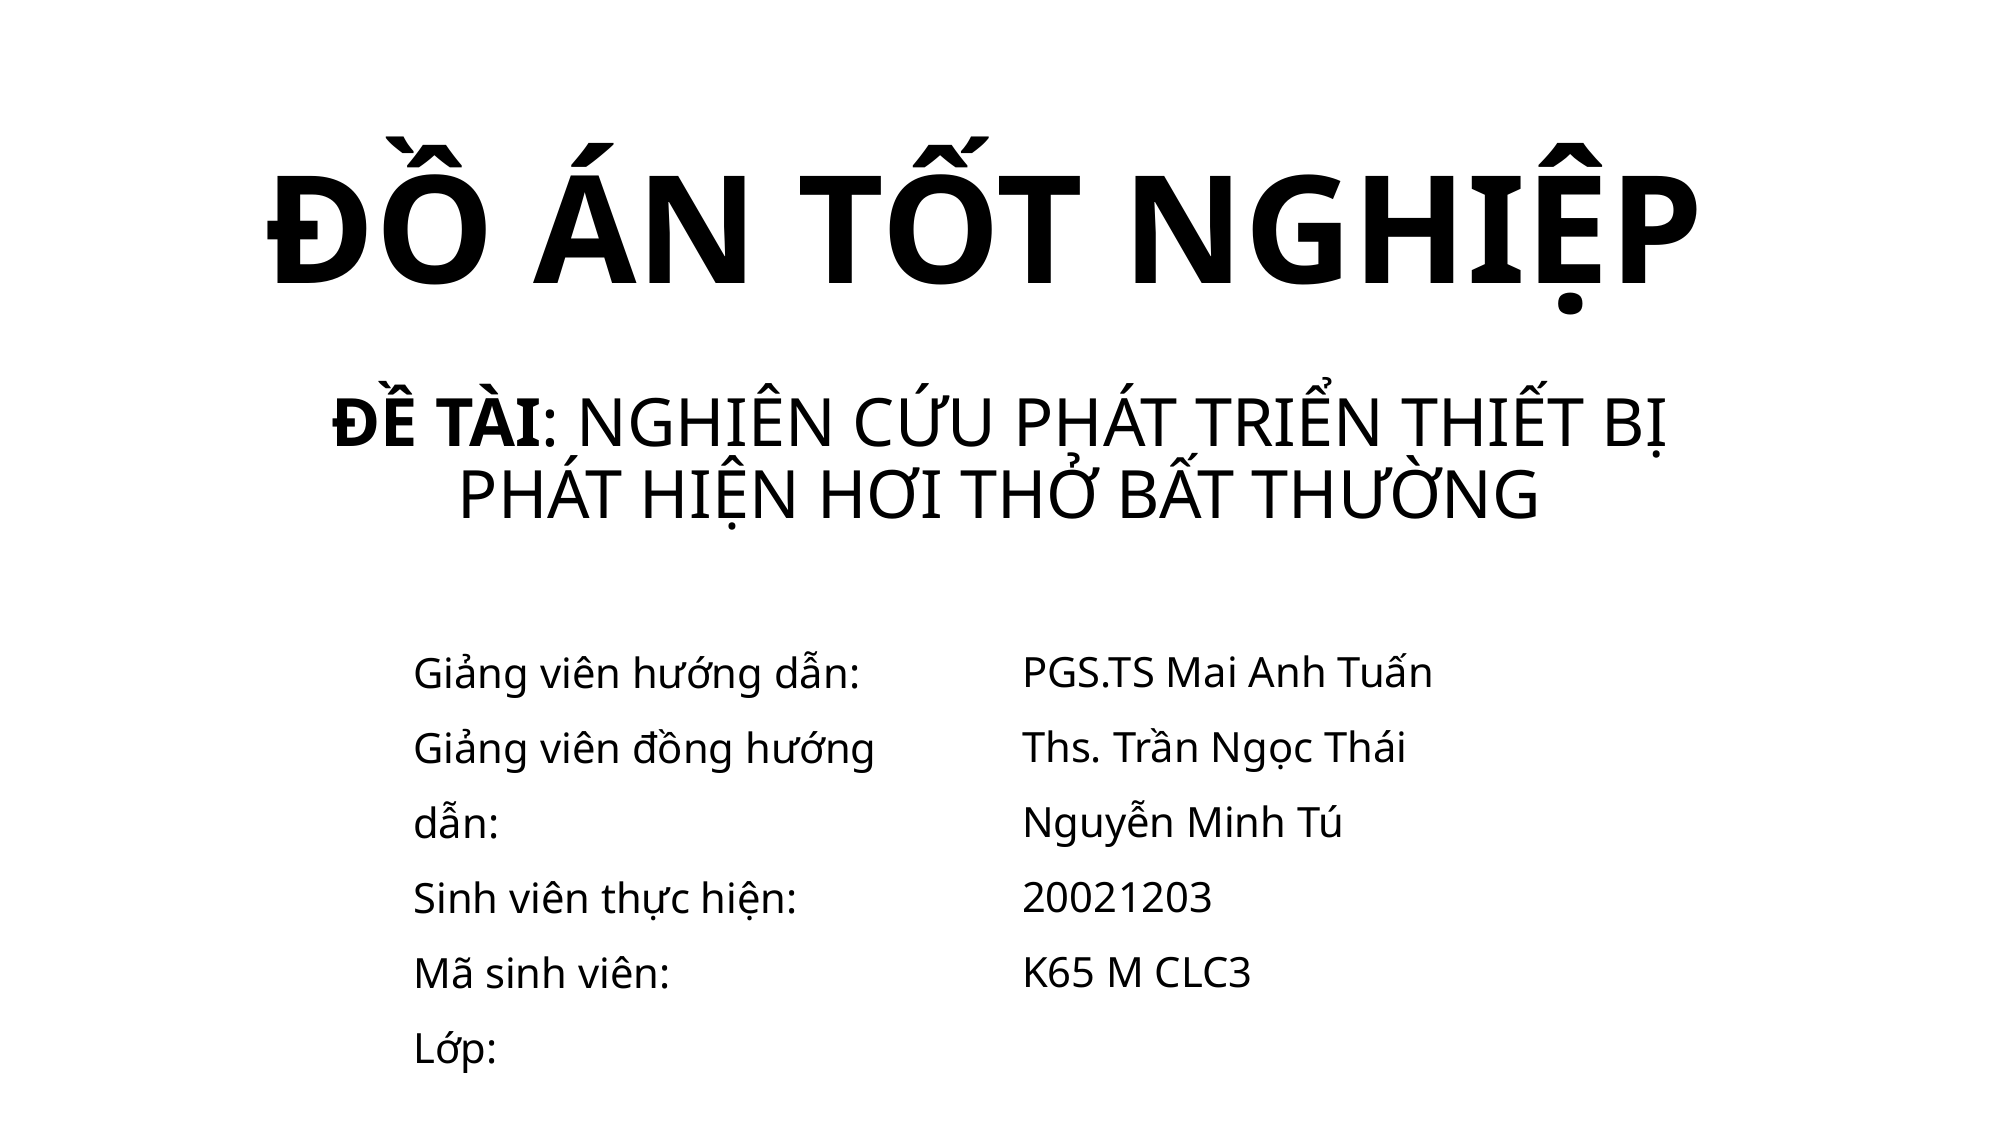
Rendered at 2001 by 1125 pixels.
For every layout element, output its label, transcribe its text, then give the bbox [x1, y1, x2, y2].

subtitle ĐỀ TÀI: NGHIÊN CỨU PHÁT TRIỂN THIẾT BỊ PHÁT HIỆN HƠI THỞ BẤT THƯỜNG [249, 381, 1750, 577]
text_box PGS.TS Mai Anh Tuấn Ths. Trần Ngọc Thái Nguyễn Minh Tú 20021203 K65 M CLC3 [1007, 613, 1786, 1004]
text_box Giảng viên hướng dẫn: Giảng viên đồng hướng dẫn: Sinh viên thực hiện: Mã sinh viên: Lớp: [398, 614, 957, 1080]
title ĐỒ ÁN TỐT NGHIỆP [198, 89, 1770, 324]
